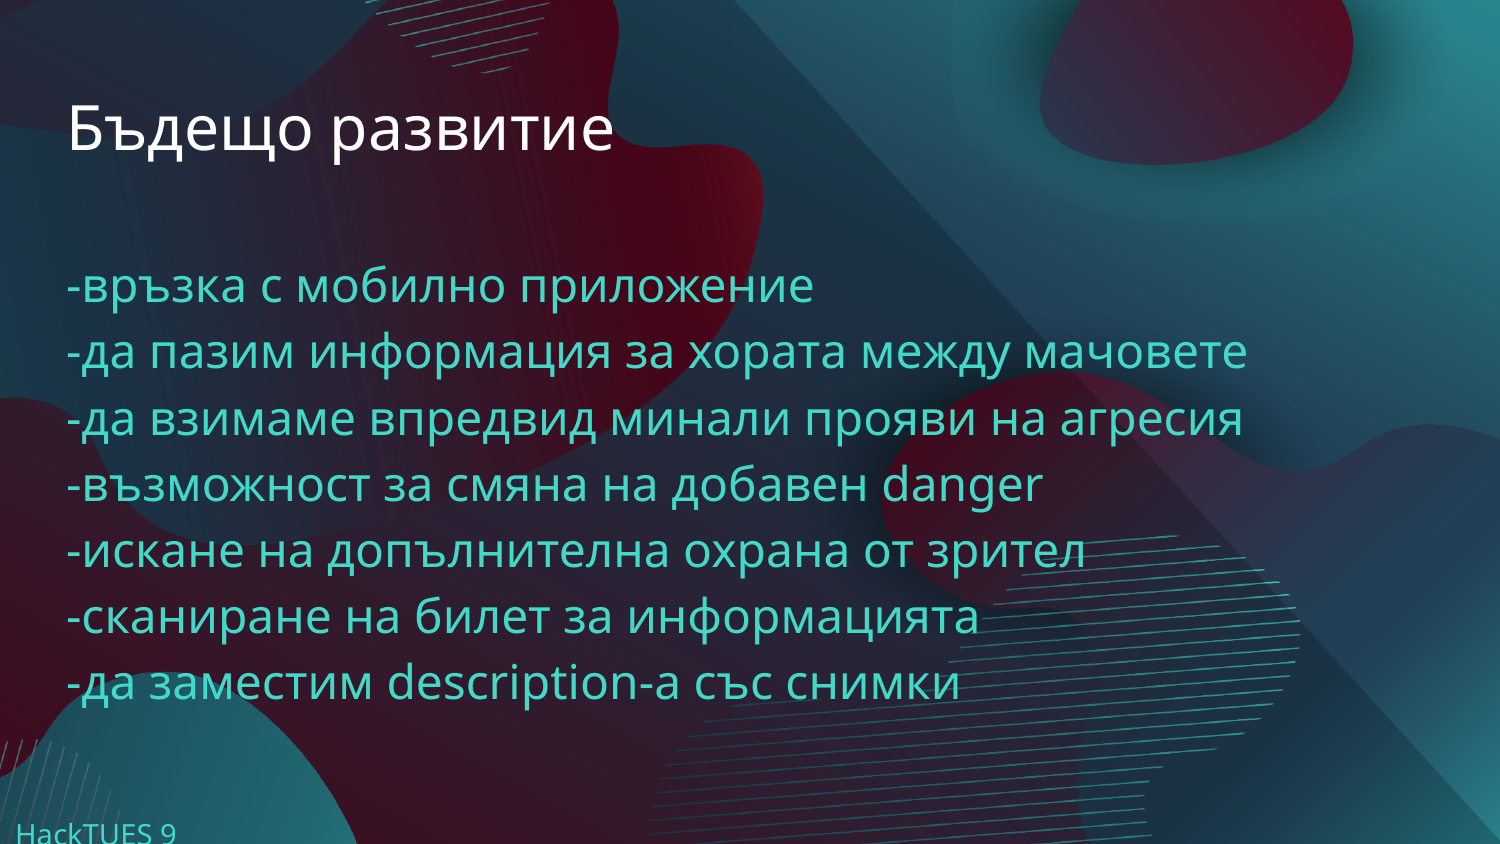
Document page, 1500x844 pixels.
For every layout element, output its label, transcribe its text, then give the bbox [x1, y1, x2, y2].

picture [40, 837, 47, 843]
list -връзка с мобилно приложение -да пазим информация за хората между мачовете -да взимаме впредвид минали прояви на агресия -възможност за смяна на добавен danger -искане на допълнителна охрана от зрител -сканиране на билет за информацията -да заместим description-a със снимки [51, 231, 1449, 792]
picture [164, 826, 173, 835]
picture [0, 0, 1500, 844]
title Бъдещо развитие [51, 72, 1449, 167]
picture [20, 835, 31, 844]
